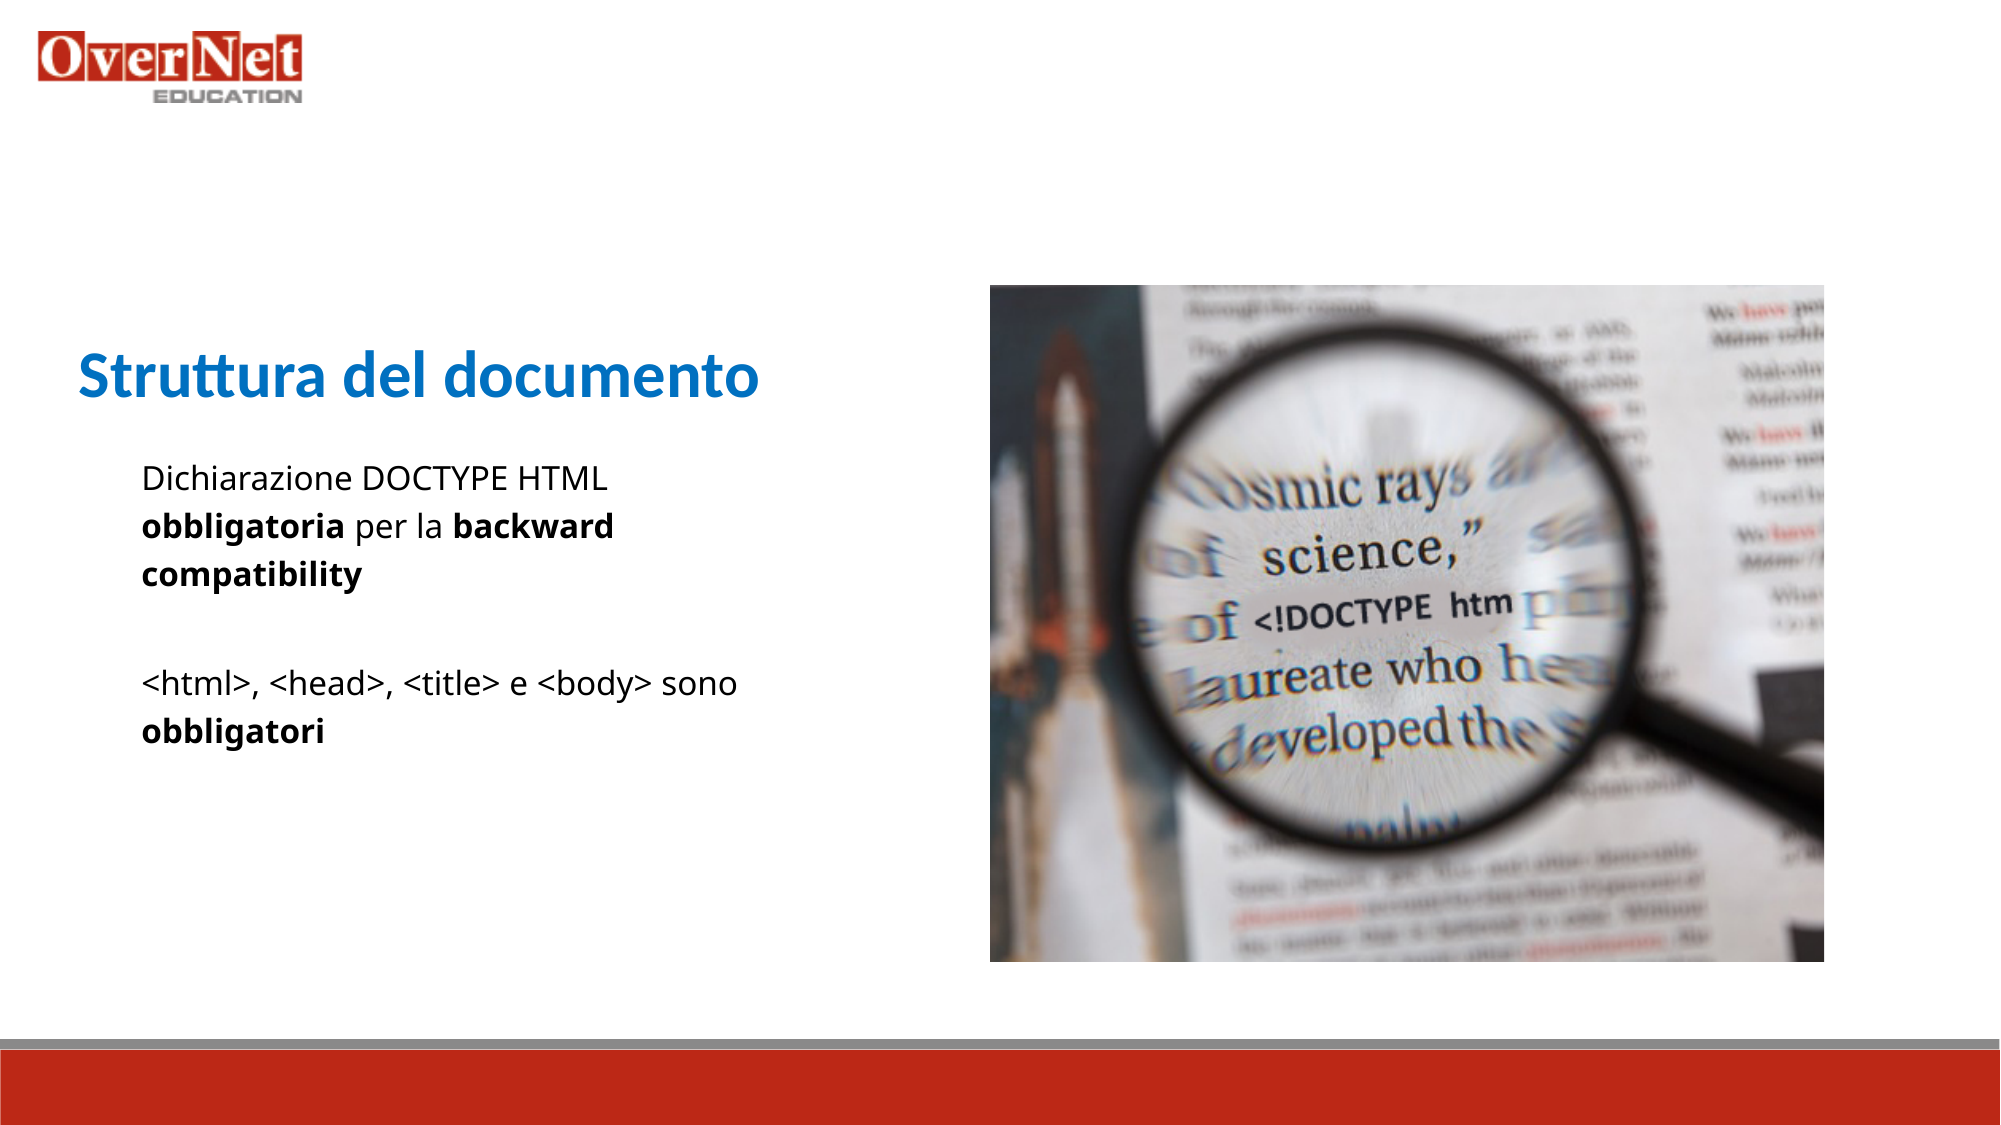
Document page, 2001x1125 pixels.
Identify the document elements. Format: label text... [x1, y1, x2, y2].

picture [35, 31, 304, 103]
text_box Struttura del documento [63, 231, 808, 419]
picture [989, 284, 1825, 963]
text_box Dichiarazione DOCTYPE HTML obbligatoria per la backward compatibility <html>, <head>, <title> e <body> sono obbligatori [62, 442, 808, 962]
